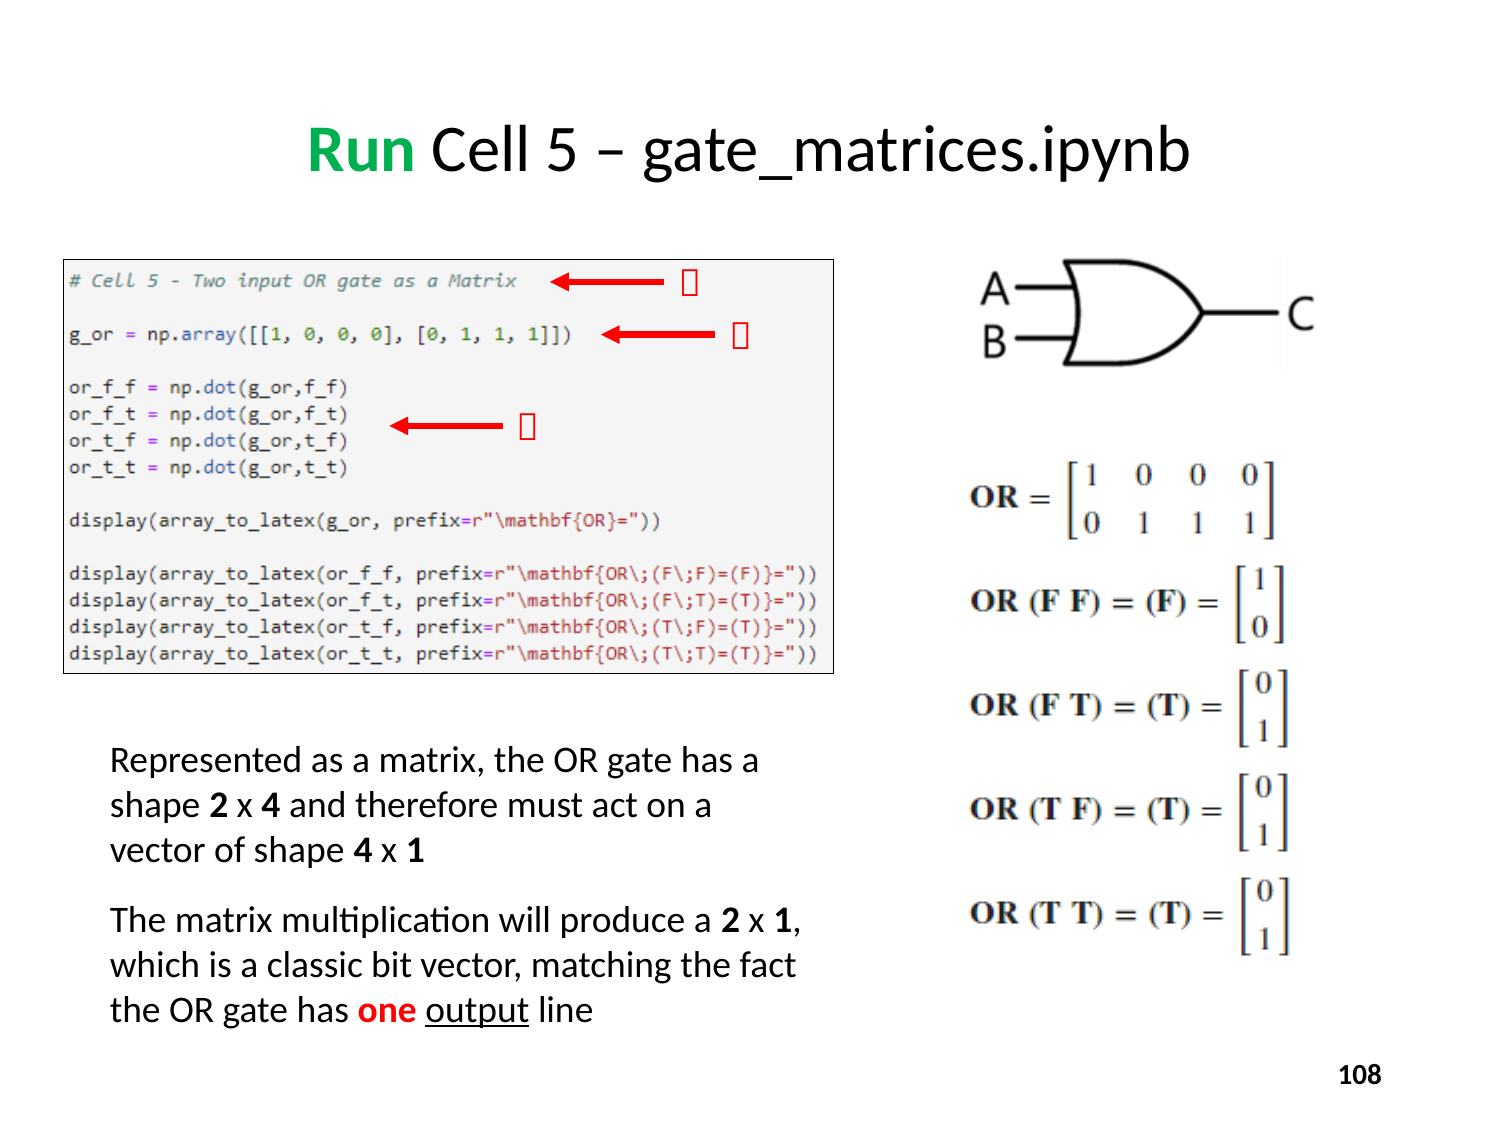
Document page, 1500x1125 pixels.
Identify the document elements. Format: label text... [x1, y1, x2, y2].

picture [967, 237, 1350, 387]
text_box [389, 395, 565, 457]
picture [956, 442, 1324, 966]
picture [63, 259, 834, 674]
slide_number 108 [1059, 1042, 1397, 1103]
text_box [549, 251, 727, 313]
title Run Cell 5 – gate_matrices.ipynb [103, 59, 1397, 241]
text_box Represented as a matrix, the OR gate has a shape 2 x 4 and therefore must act on a vector of shape 4 x 1 The matrix multiplication will produce a 2 x 1, which is a classic bit vector, matching the fact the OR gate has one output line [95, 727, 830, 1037]
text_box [600, 304, 778, 365]
